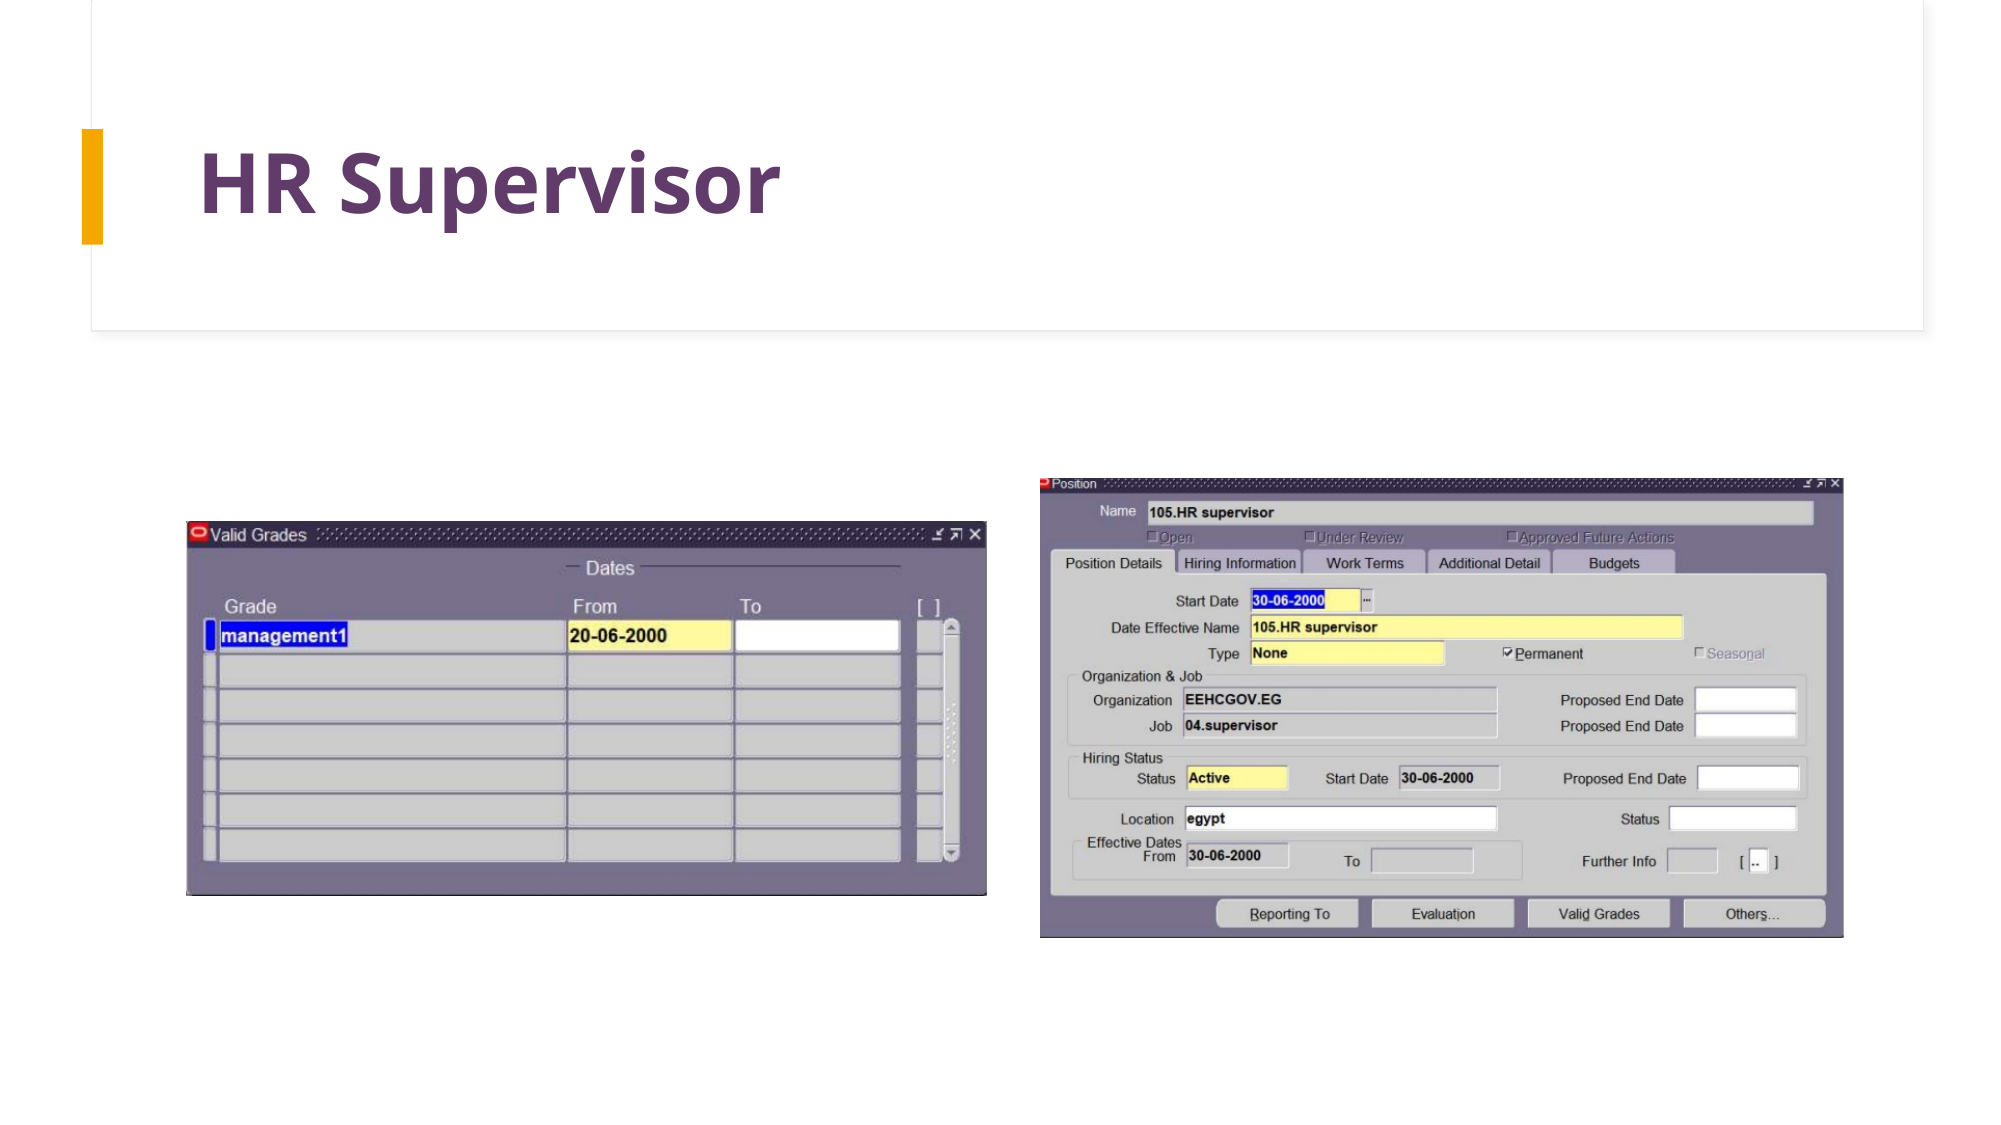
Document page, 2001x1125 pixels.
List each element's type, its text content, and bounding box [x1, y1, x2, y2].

title HR Supervisor [183, 90, 1851, 284]
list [182, 521, 993, 898]
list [1040, 478, 1852, 941]
